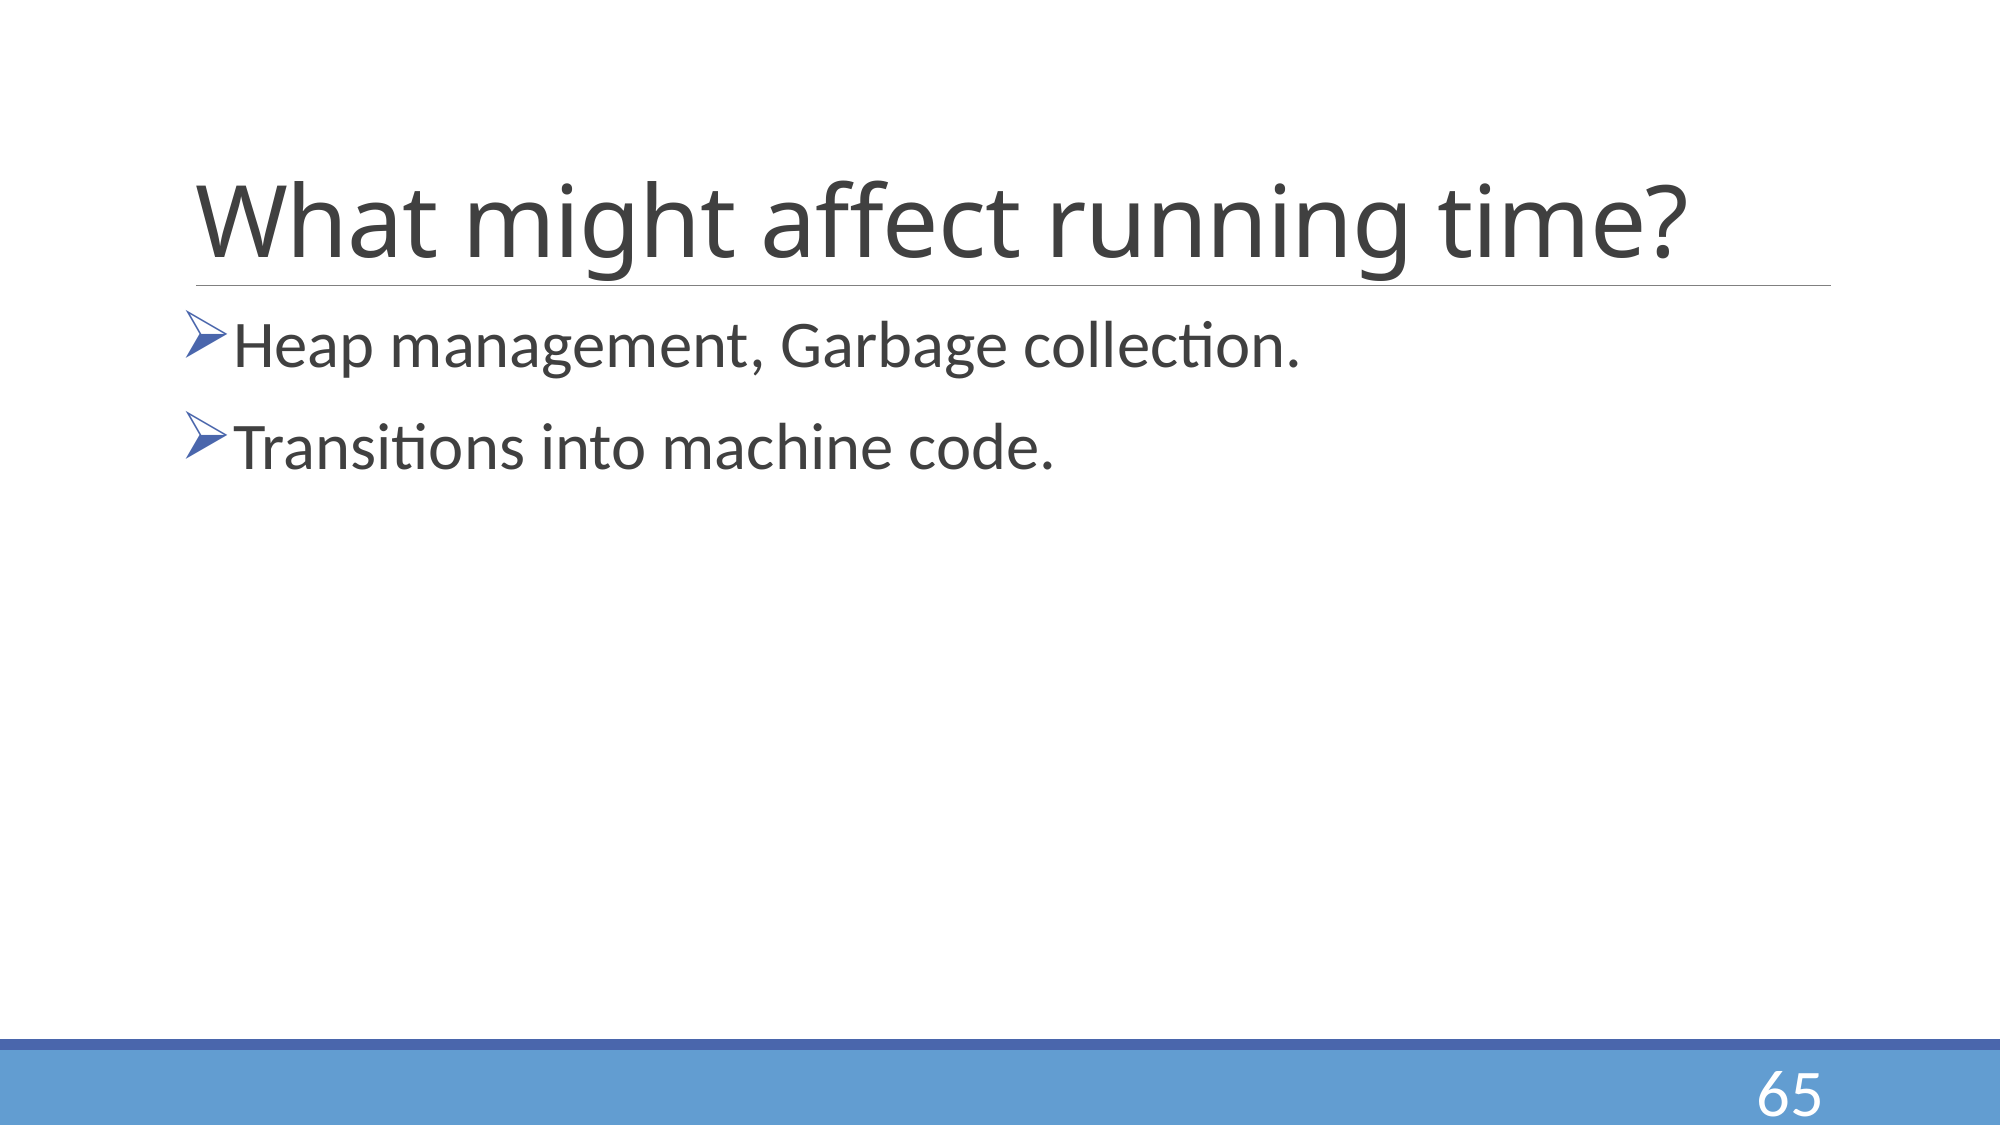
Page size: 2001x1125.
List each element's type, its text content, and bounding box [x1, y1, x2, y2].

list Heap management, Garbage collection. Transitions into machine code. [180, 302, 1830, 963]
slide_number 65 [1624, 1059, 1840, 1120]
title What might affect running time? [180, 47, 1830, 285]
